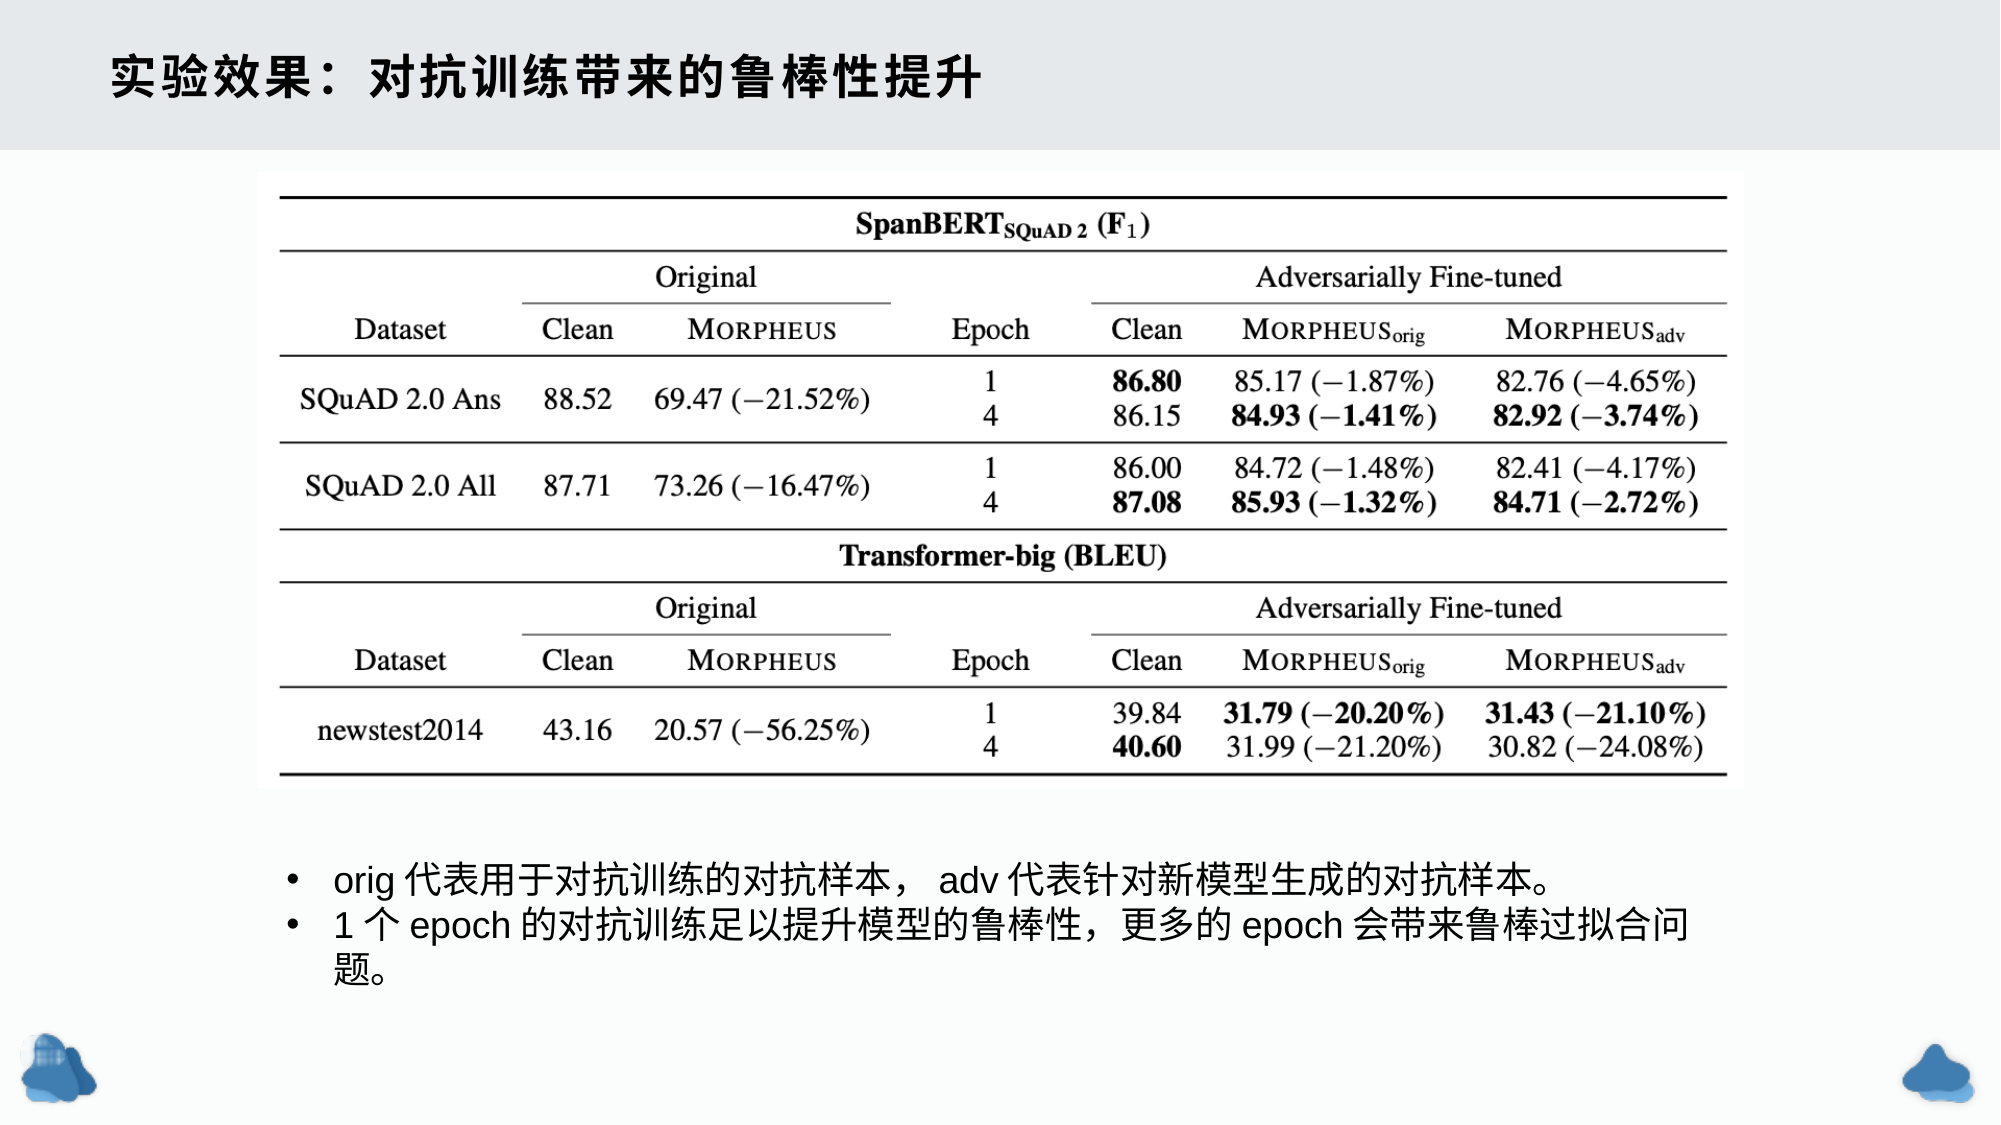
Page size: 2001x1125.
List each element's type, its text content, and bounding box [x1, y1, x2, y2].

title 实验效果：对抗训练带来的鲁棒性提升 [95, 38, 1906, 112]
picture [1881, 1024, 2000, 1125]
text_box orig代表用于对抗训练的对抗样本，adv代表针对新模型生成的对抗样本。 1个epoch的对抗训练足以提升模型的鲁棒性，更多的epoch会带来鲁棒过拟合问题。 [271, 848, 1730, 998]
picture [257, 172, 1744, 788]
picture [0, 1012, 119, 1125]
